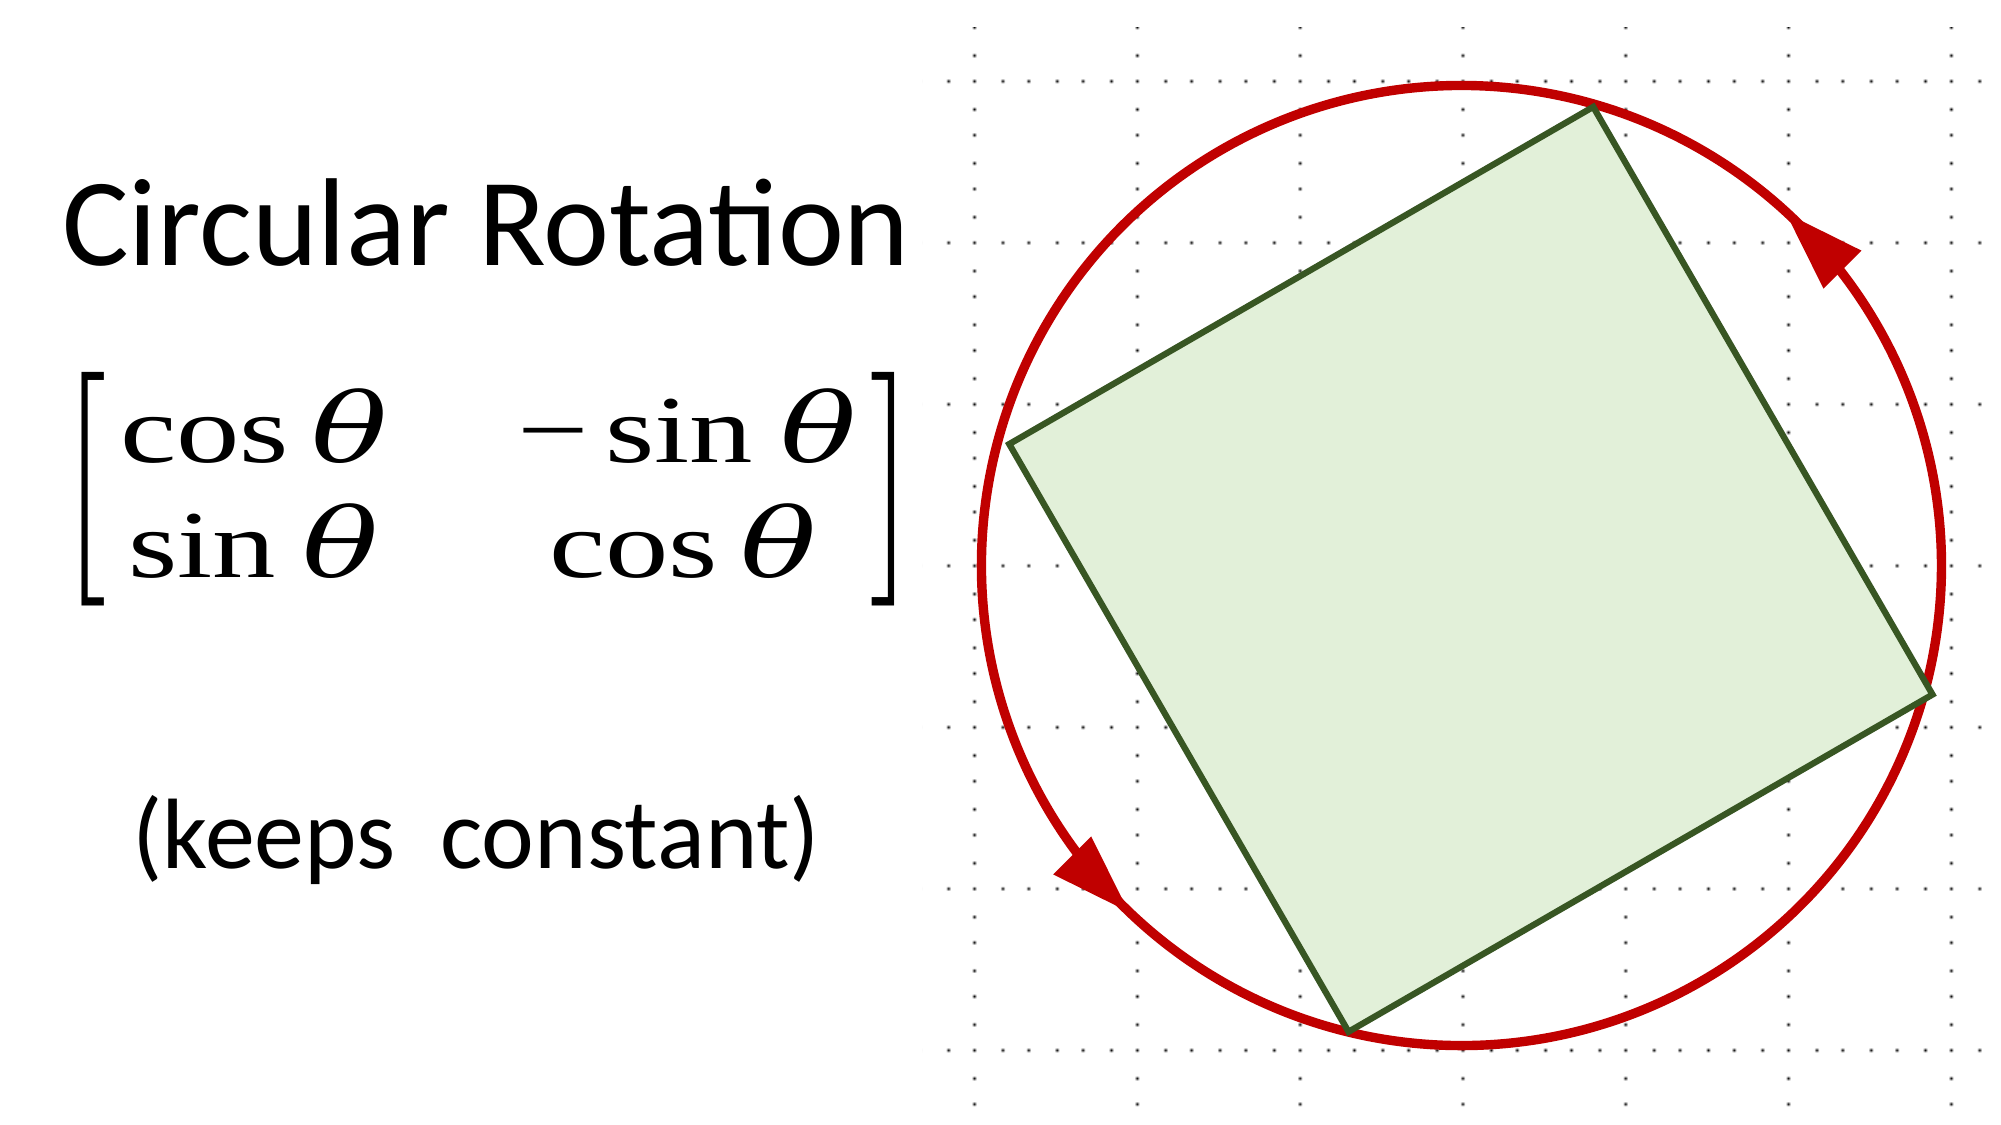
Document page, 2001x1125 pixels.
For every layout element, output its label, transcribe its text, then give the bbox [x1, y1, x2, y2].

text_box Circular Rotation [0, 149, 922, 310]
picture [922, 27, 2000, 1114]
